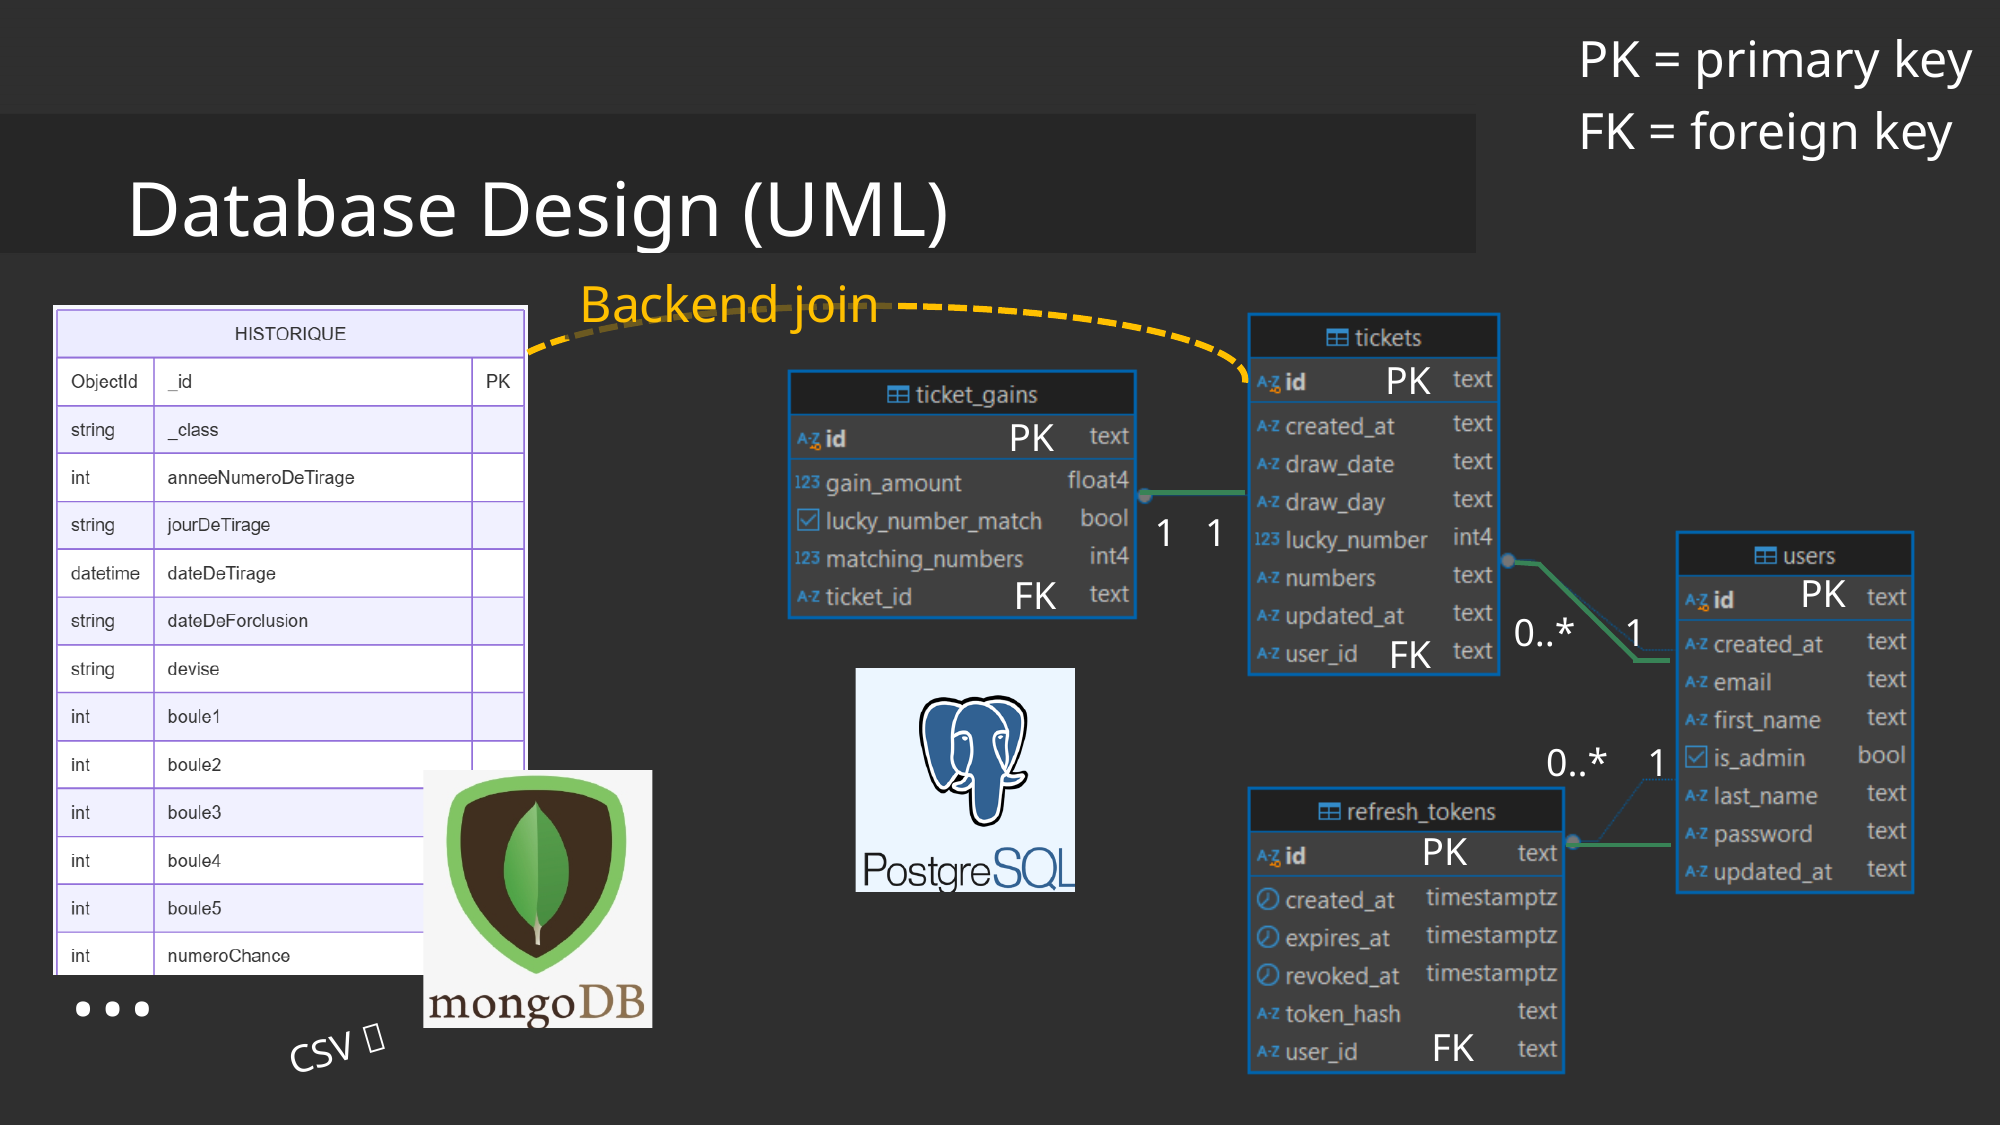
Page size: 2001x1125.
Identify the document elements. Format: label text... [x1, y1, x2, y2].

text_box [1539, 564, 1638, 662]
title Database Design (UML) [111, 123, 1476, 253]
picture [0, 0, 2000, 1125]
